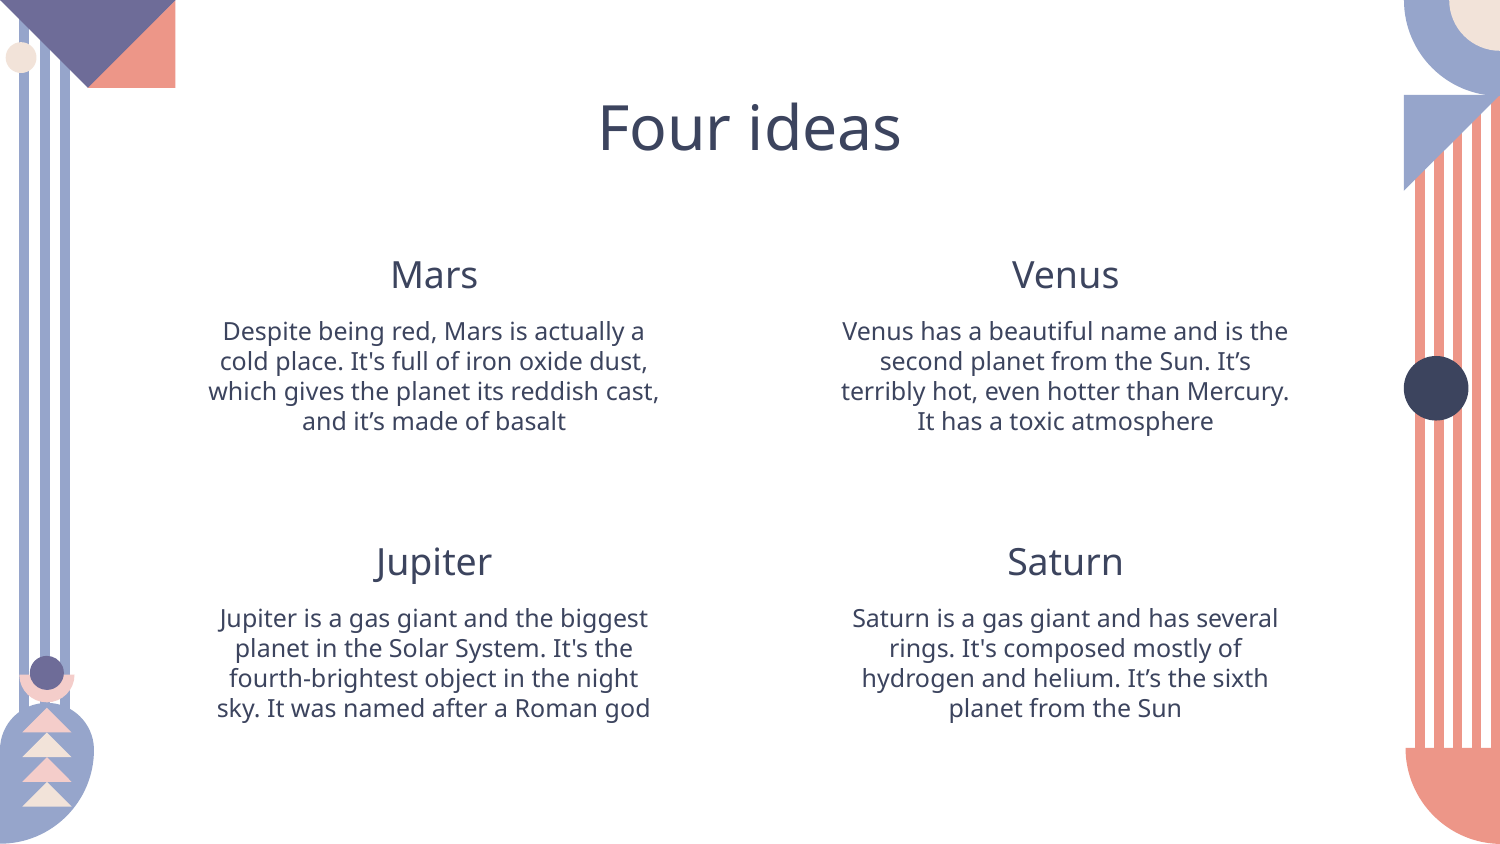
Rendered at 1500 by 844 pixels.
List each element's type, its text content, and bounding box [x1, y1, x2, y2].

subtitle Jupiter [190, 524, 678, 598]
subtitle Venus has a beautiful name and is the second planet from the Sun. It’s terribly hot, even hotter than Mercury. It has a toxic atmosphere [822, 311, 1310, 470]
subtitle Mars [190, 237, 678, 311]
subtitle Saturn is a gas giant and has several rings. It's composed mostly of hydrogen and helium. It’s the sixth planet from the Sun [822, 598, 1310, 756]
subtitle Saturn [822, 524, 1310, 598]
subtitle Despite being red, Mars is actually a cold place. It's full of iron oxide dust, which gives the planet its reddish cast, and it’s made of basalt [190, 311, 678, 470]
title Four ideas [118, 72, 1382, 167]
subtitle Jupiter is a gas giant and the biggest planet in the Solar System. It's the fourth-brightest object in the night sky. It was named after a Roman god [190, 598, 678, 756]
subtitle Venus [822, 237, 1310, 311]
